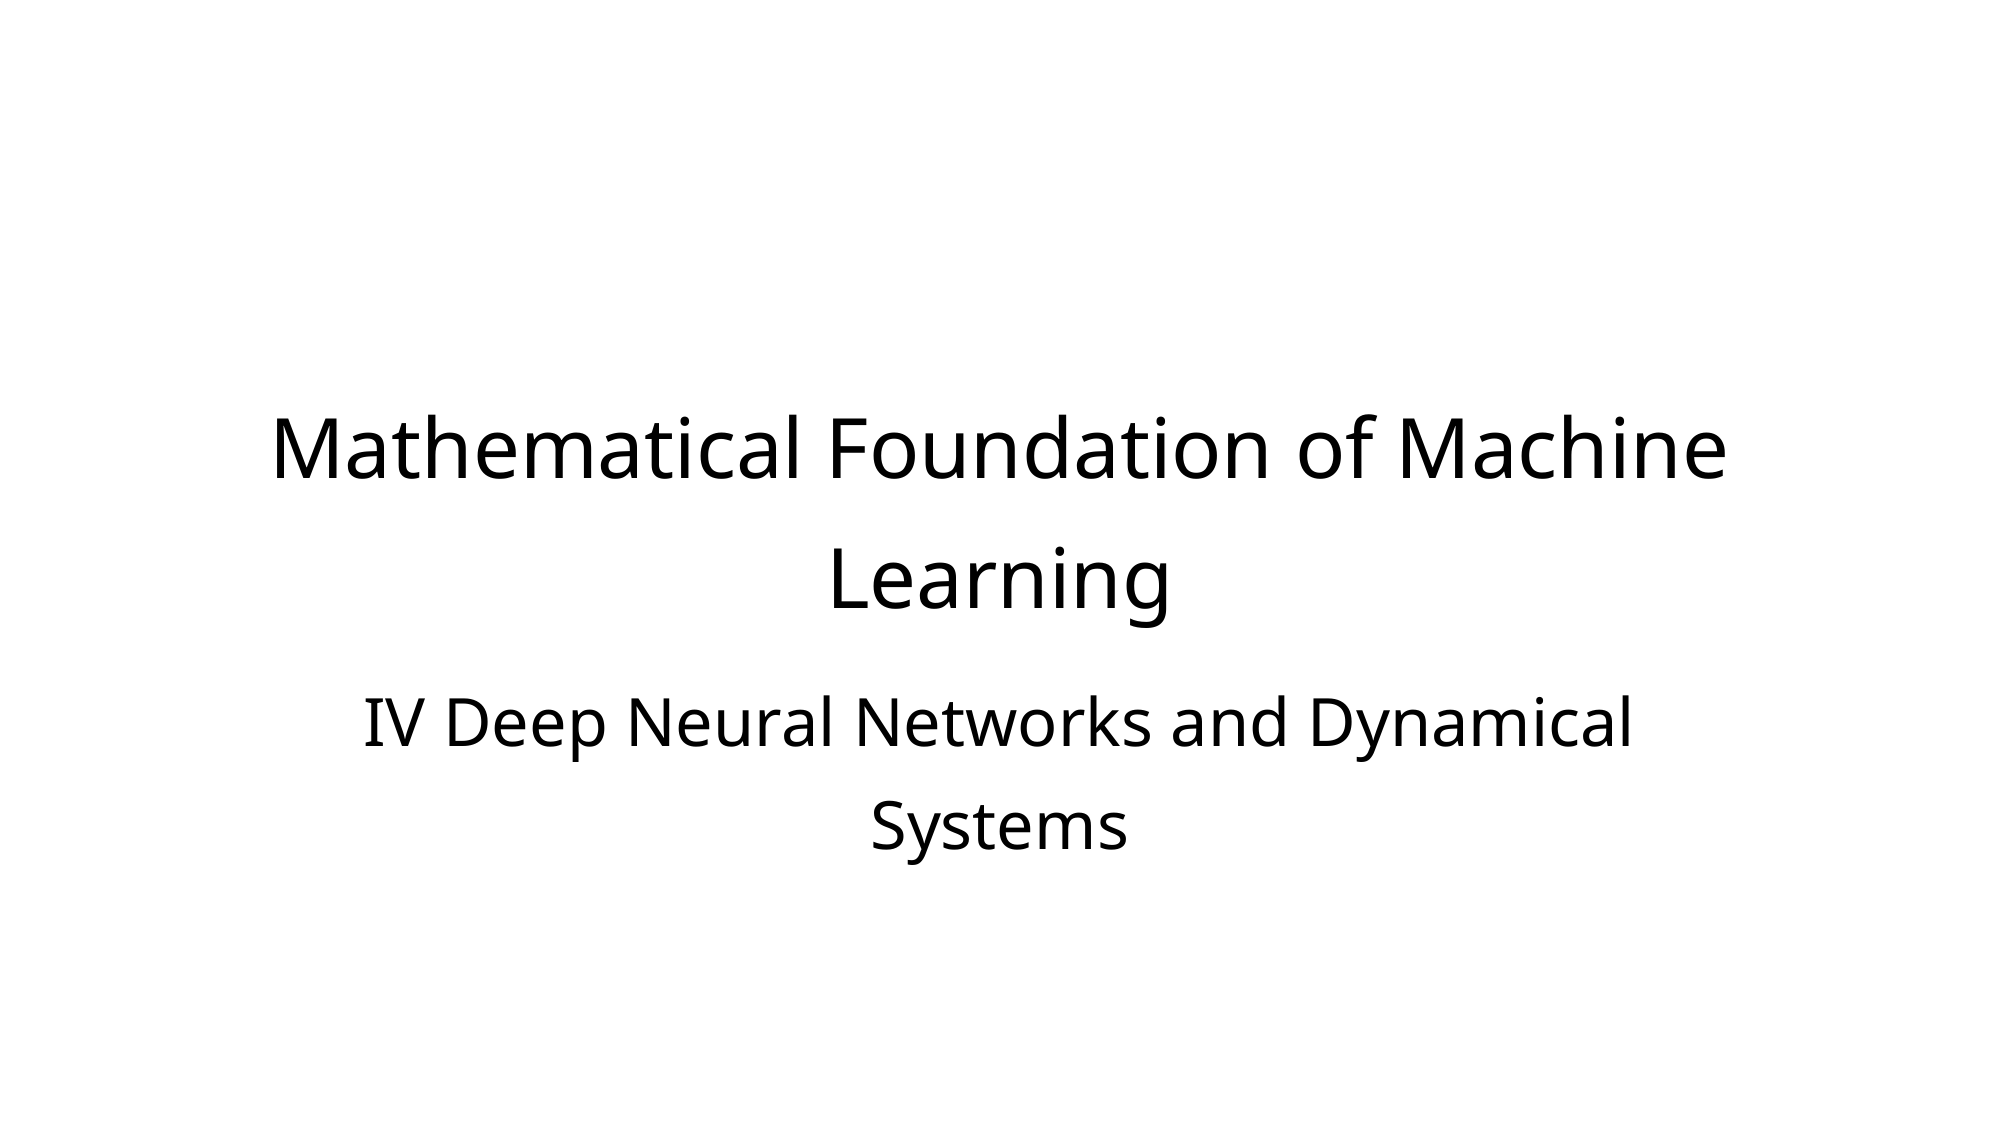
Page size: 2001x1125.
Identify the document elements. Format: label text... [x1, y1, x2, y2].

title Mathematical Foundation of Machine Learning [249, 241, 1750, 633]
subtitle IV Deep Neural Networks and Dynamical Systems [249, 647, 1750, 920]
